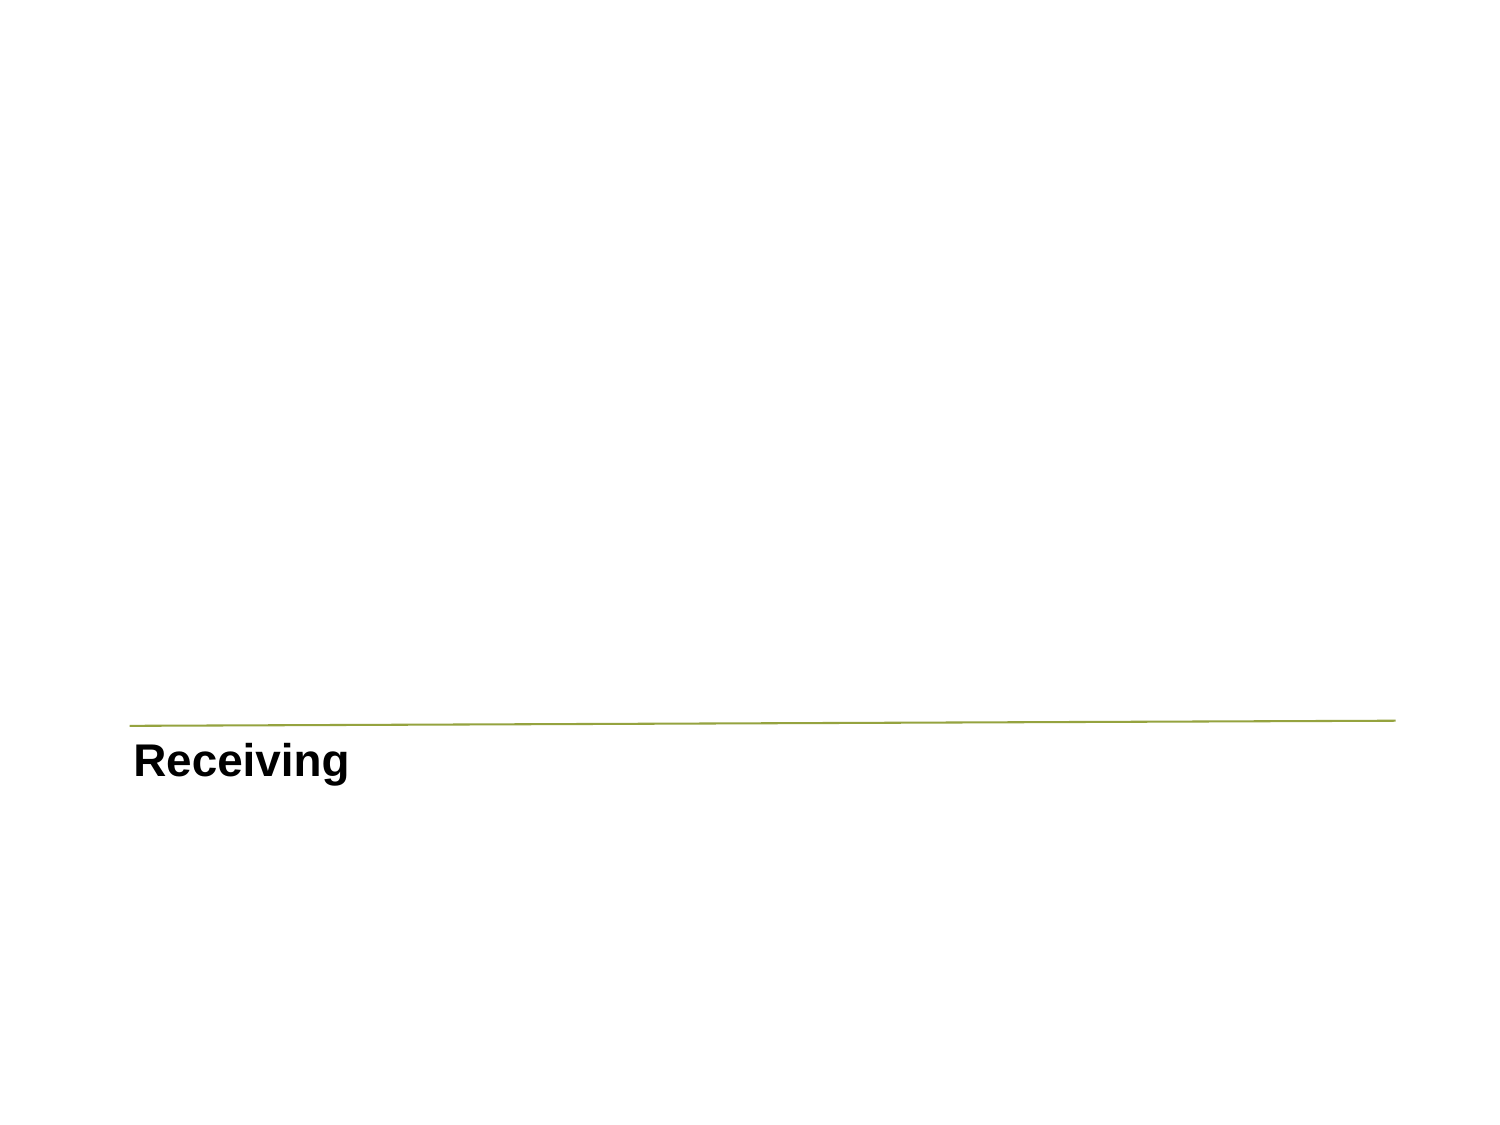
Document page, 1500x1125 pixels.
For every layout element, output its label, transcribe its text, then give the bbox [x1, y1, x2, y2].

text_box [129, 720, 1396, 726]
text_box Receiving [118, 722, 1394, 947]
